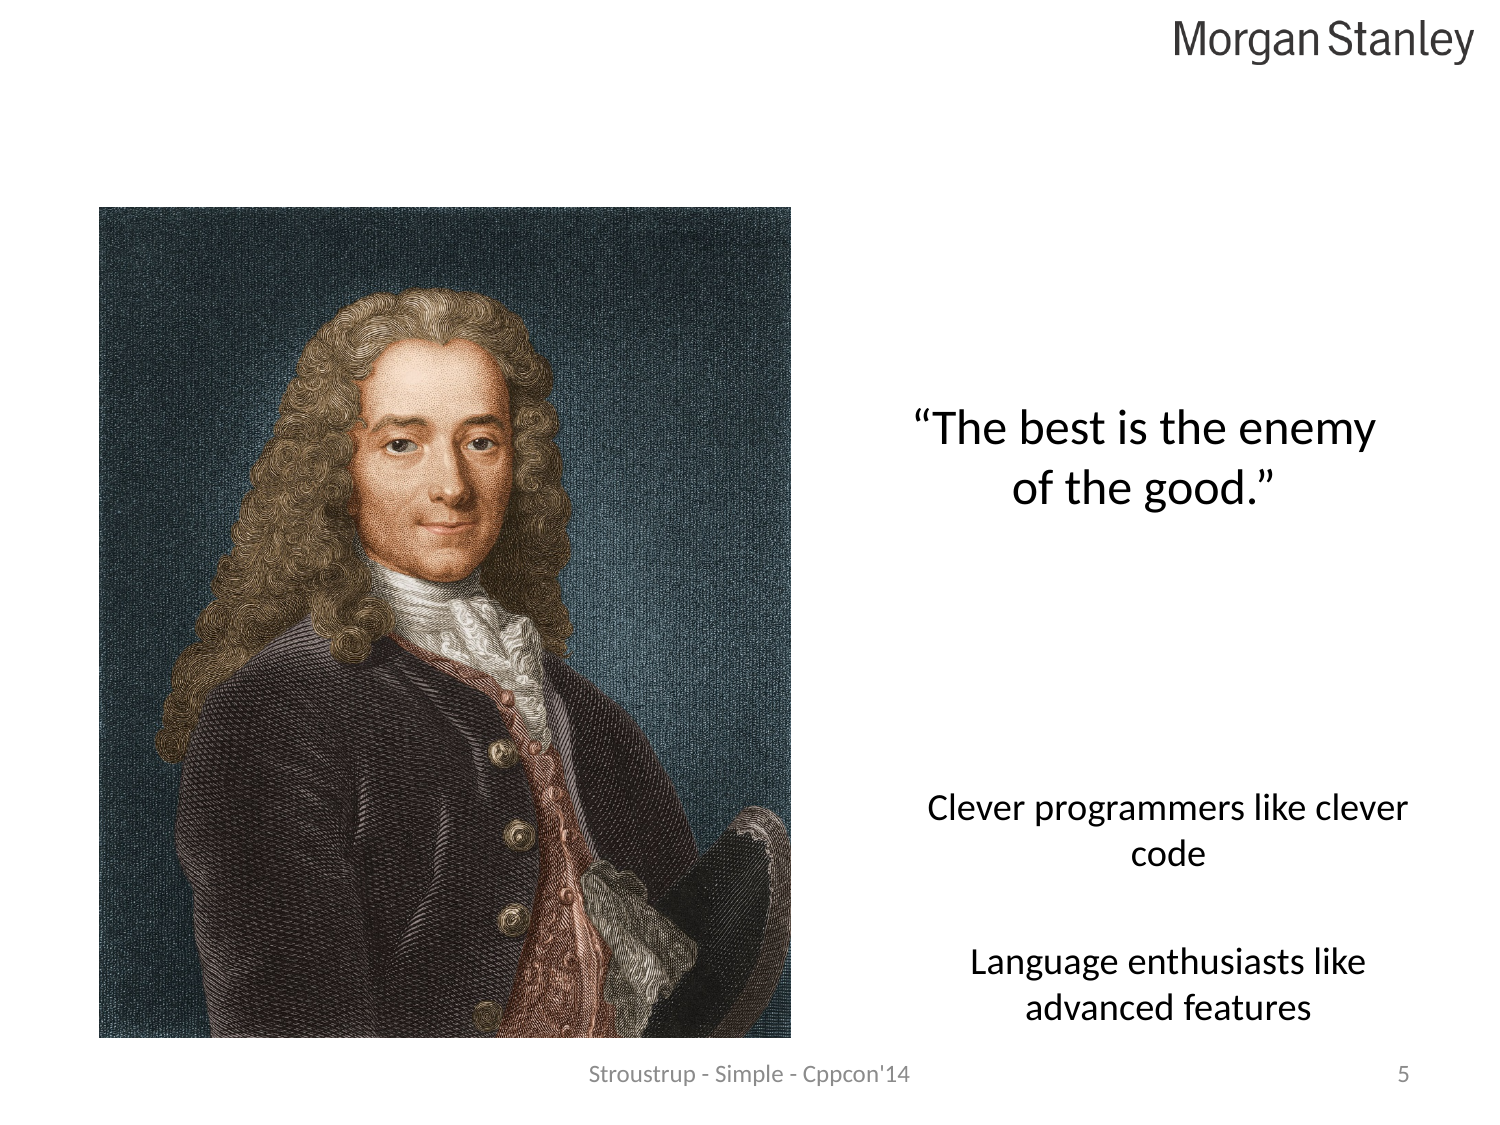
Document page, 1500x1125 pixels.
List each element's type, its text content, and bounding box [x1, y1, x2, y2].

footer Stroustrup - Simple - Cppcon'14 [512, 1042, 988, 1103]
picture [1175, 20, 1474, 65]
list “The best is the enemy of the good.” [875, 387, 1413, 650]
slide_number 5 [1074, 1042, 1425, 1103]
picture [99, 207, 791, 1038]
text_box Clever programmers like clever code Language enthusiasts like advanced features [899, 774, 1438, 1038]
